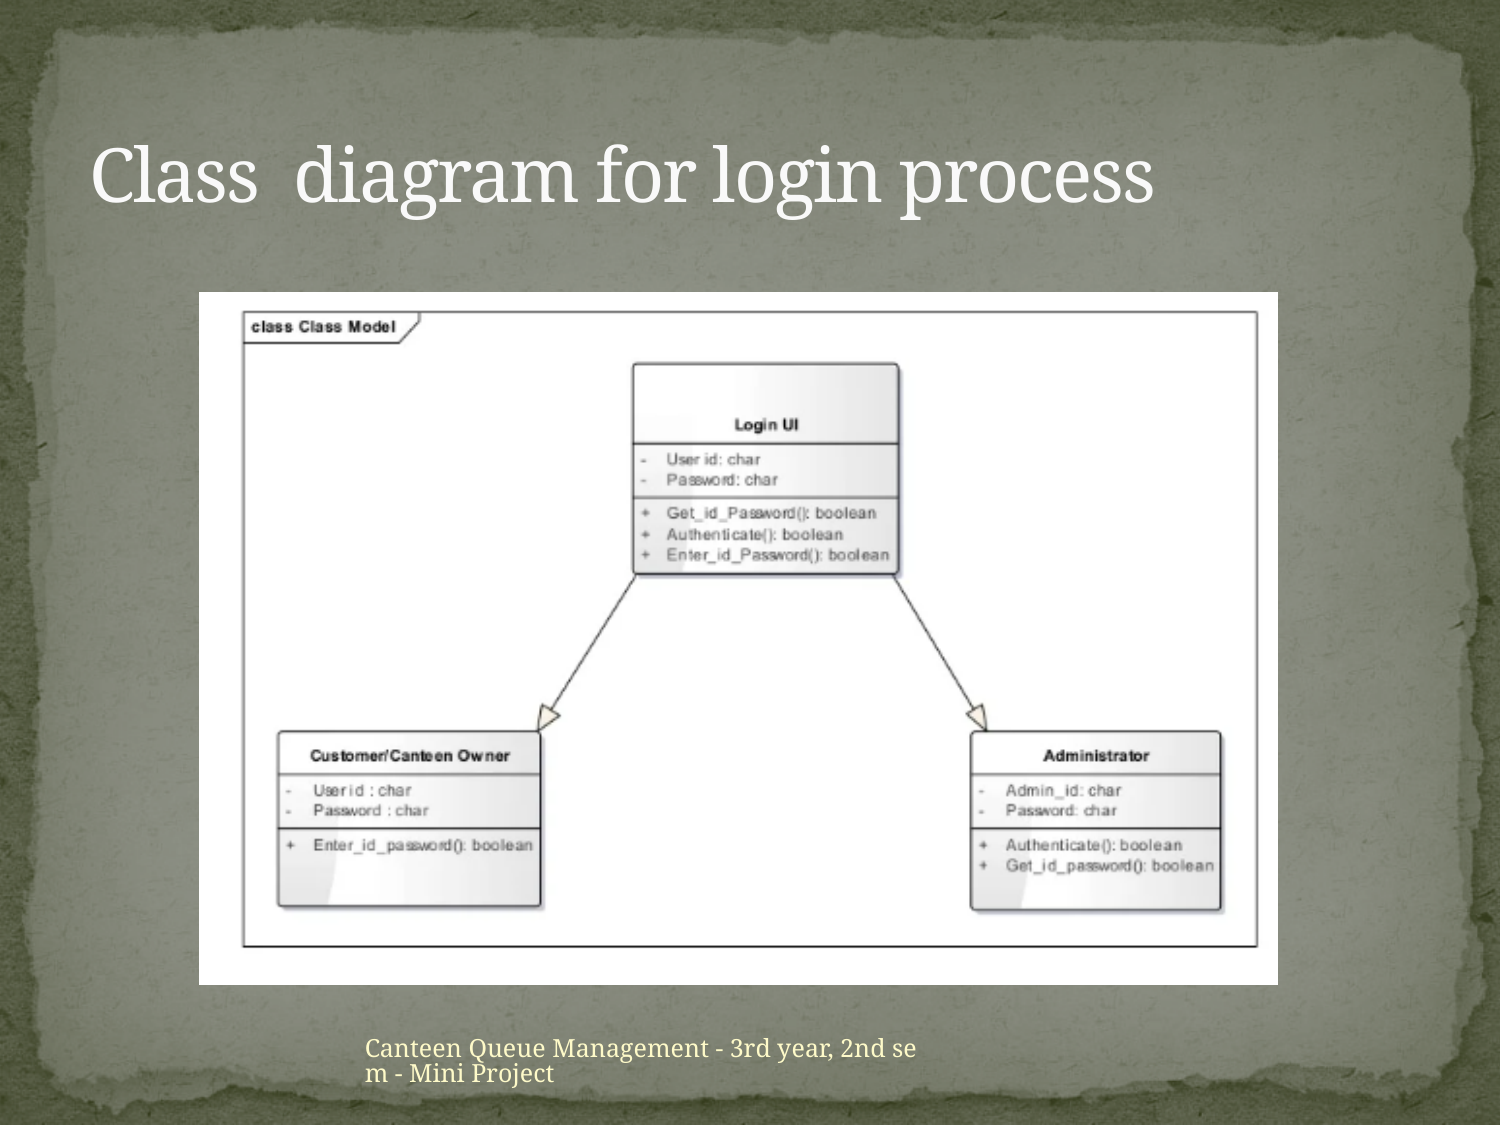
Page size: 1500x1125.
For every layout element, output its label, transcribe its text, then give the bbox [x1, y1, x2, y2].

footer Canteen Queue Management - 3rd year, 2nd sem - Mini Project [350, 1017, 938, 1081]
title Class diagram for login process [74, 24, 1425, 225]
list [201, 294, 1277, 982]
